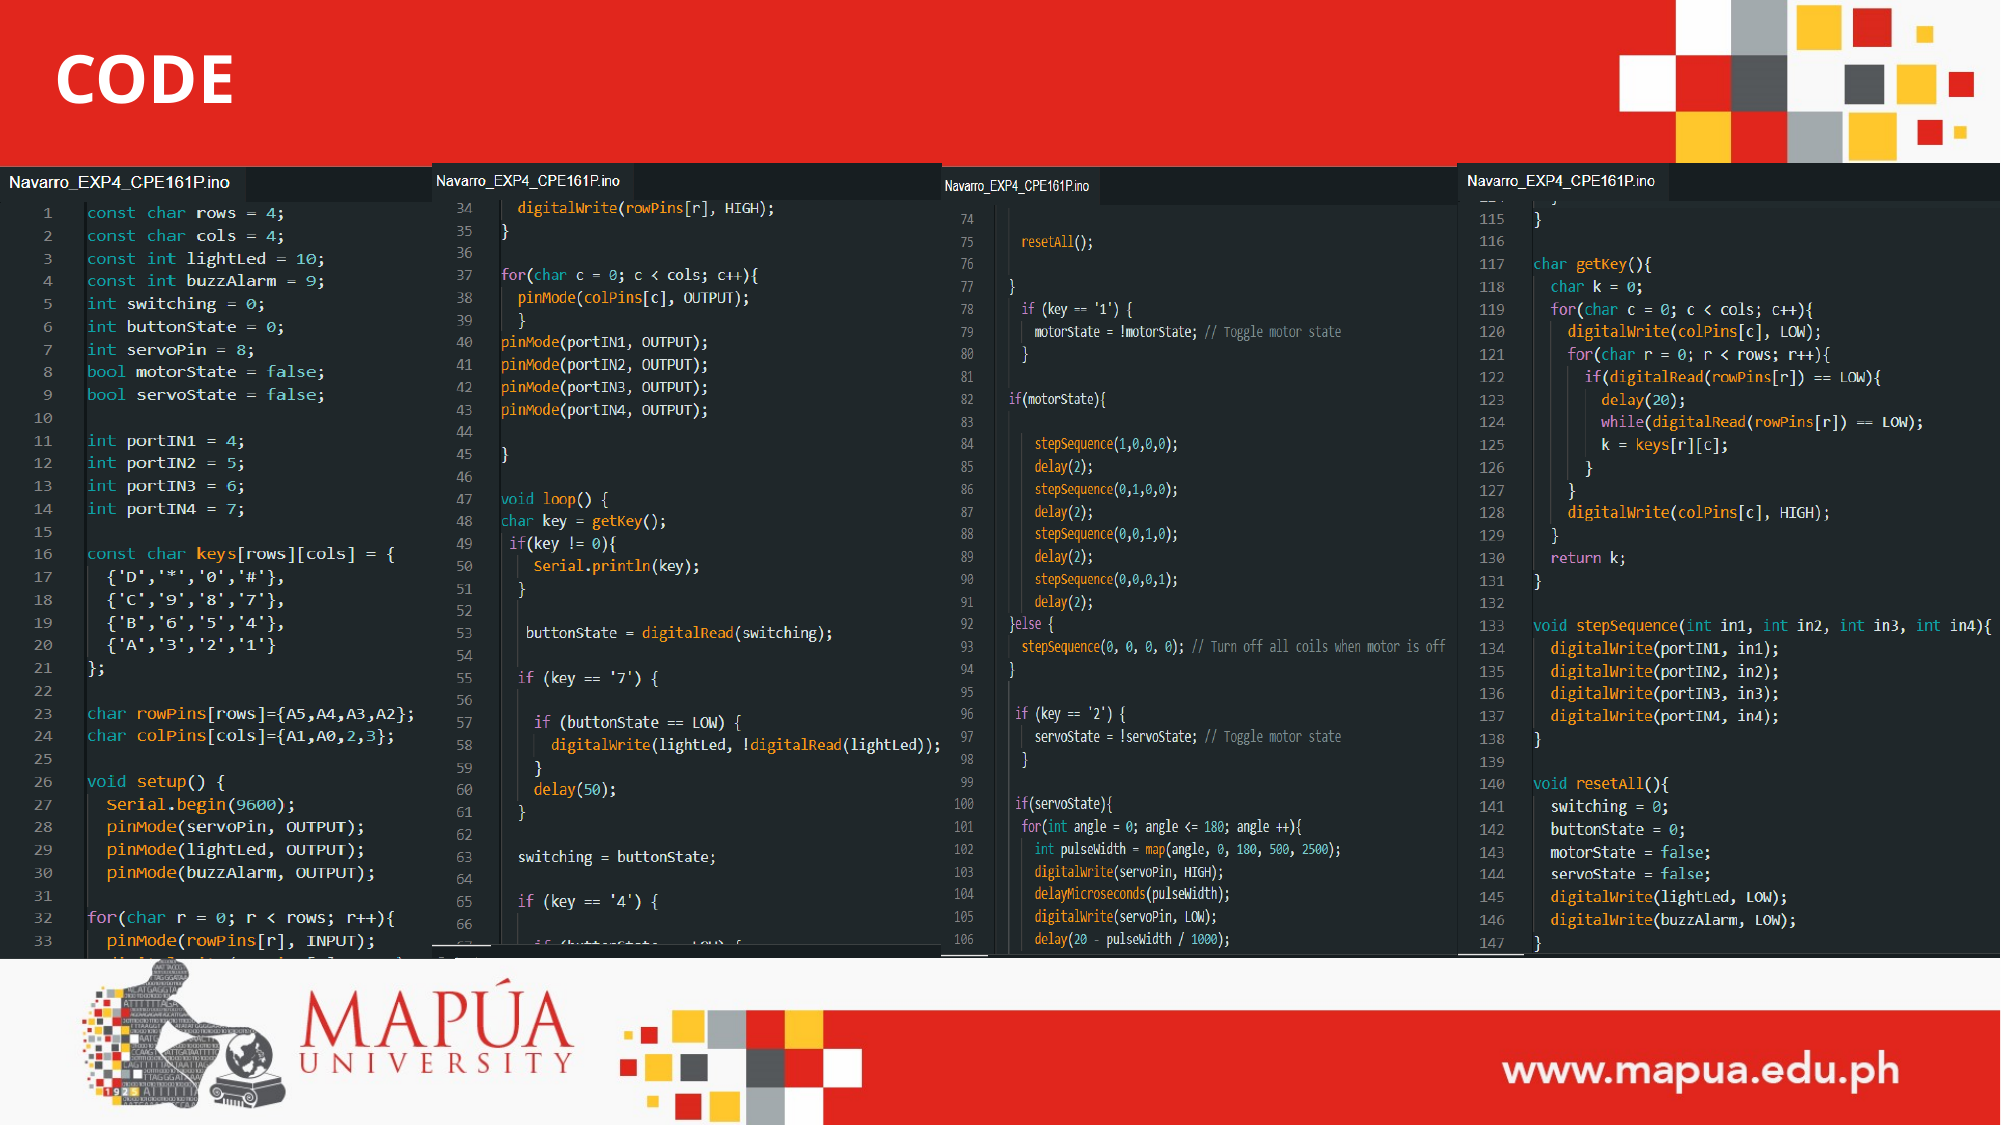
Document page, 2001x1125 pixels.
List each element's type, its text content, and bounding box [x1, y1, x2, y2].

picture [0, 0, 2001, 1125]
title CODE [39, 0, 1616, 164]
